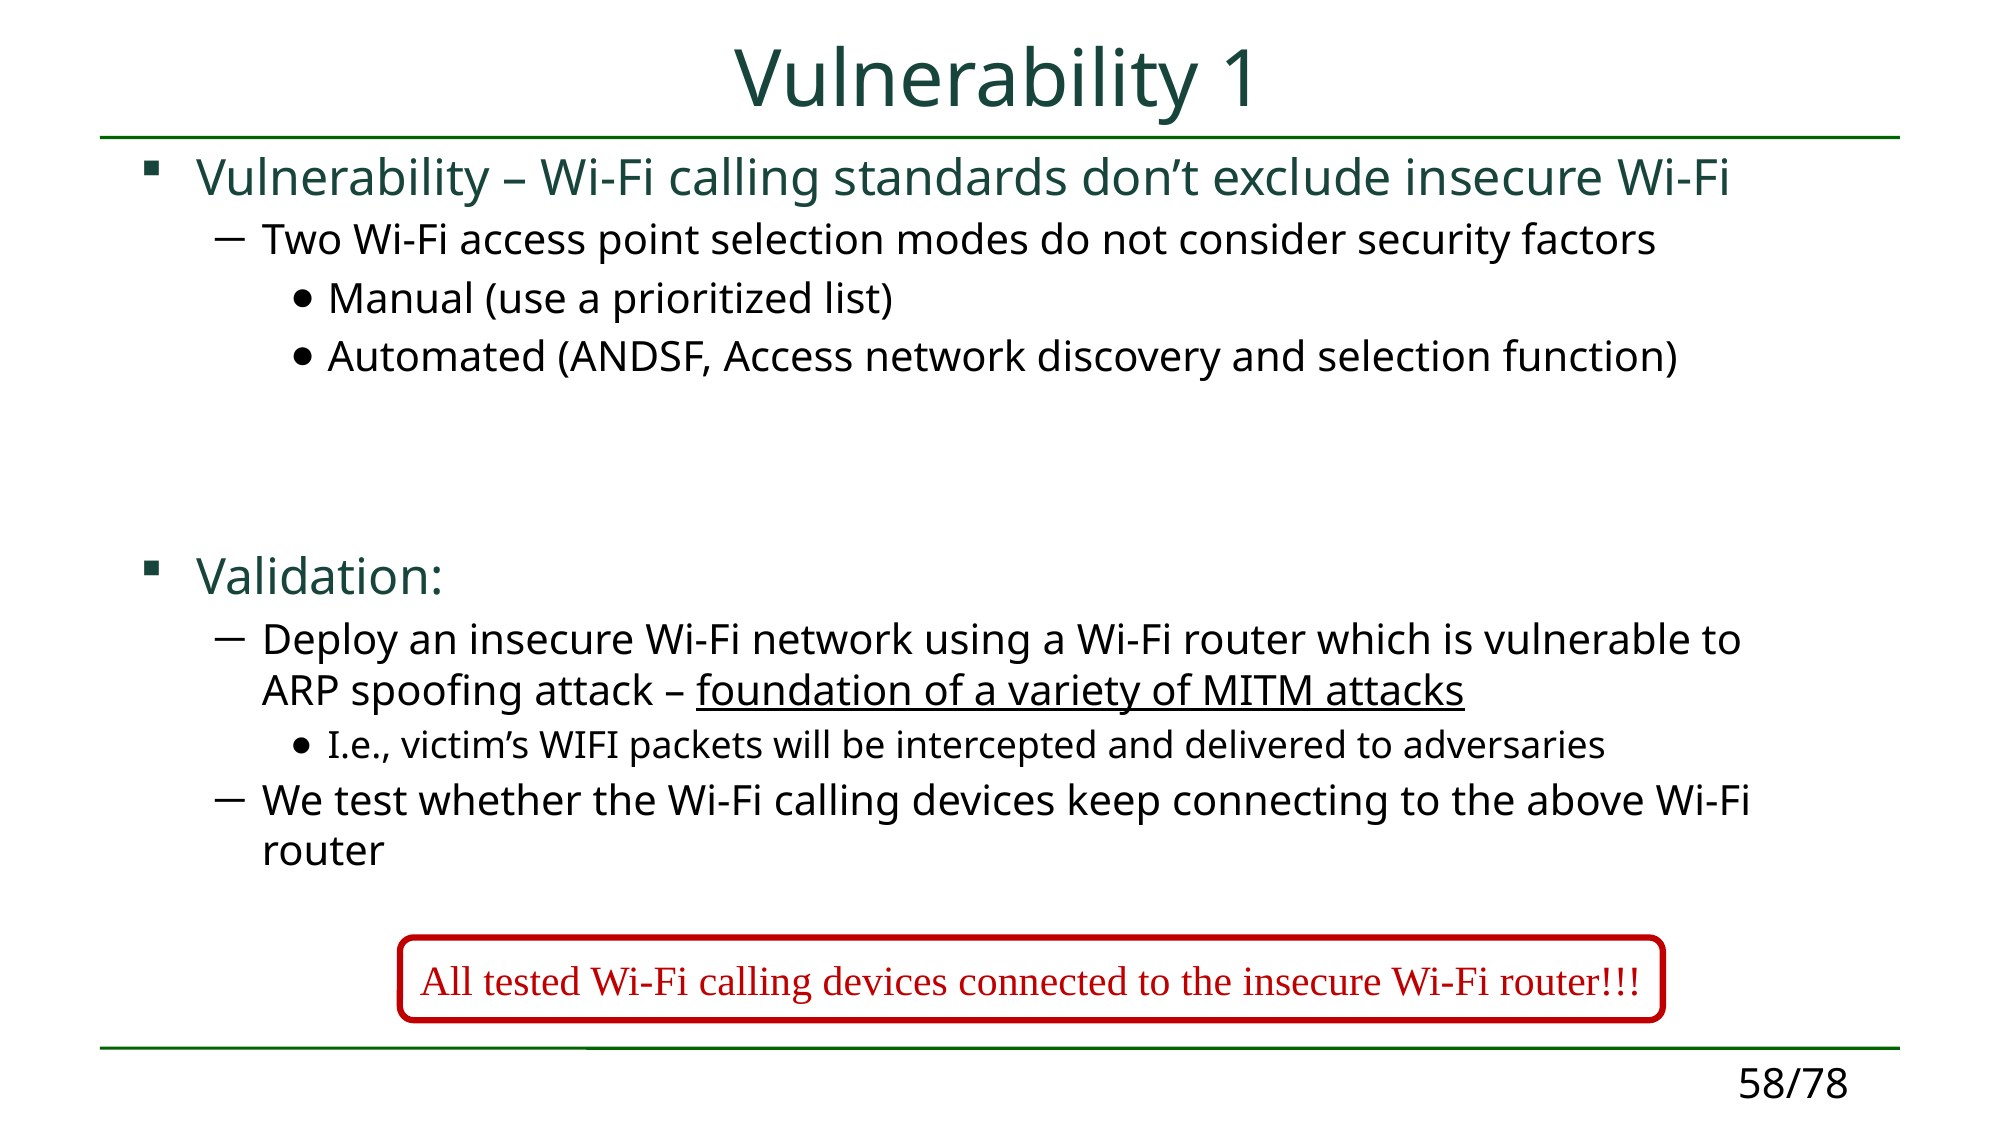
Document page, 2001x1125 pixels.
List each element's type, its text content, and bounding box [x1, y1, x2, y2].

text_box Vulnerability – Wi-Fi calling standards don’t exclude insecure Wi-Fi Two Wi-Fi access point selection modes do not consider security factors Manual (use a prioritized list) Automated (ANDSF, Access network discovery and selection function) [125, 137, 1825, 350]
text_box All tested Wi-Fi calling devices connected to the insecure Wi-Fi router!!! [397, 935, 1665, 1023]
title Vulnerability 1 [0, 12, 2000, 138]
text_box Validation: Deploy an insecure Wi-Fi network using a Wi-Fi router which is vulnerable to ARP spoofing attack – foundation of a variety of MITM attacks I.e., victim’s WIFI packets will be intercepted and delivered to adversaries We test whether the Wi-Fi calling devices keep connecting to the above Wi-Fi router [125, 537, 1825, 750]
